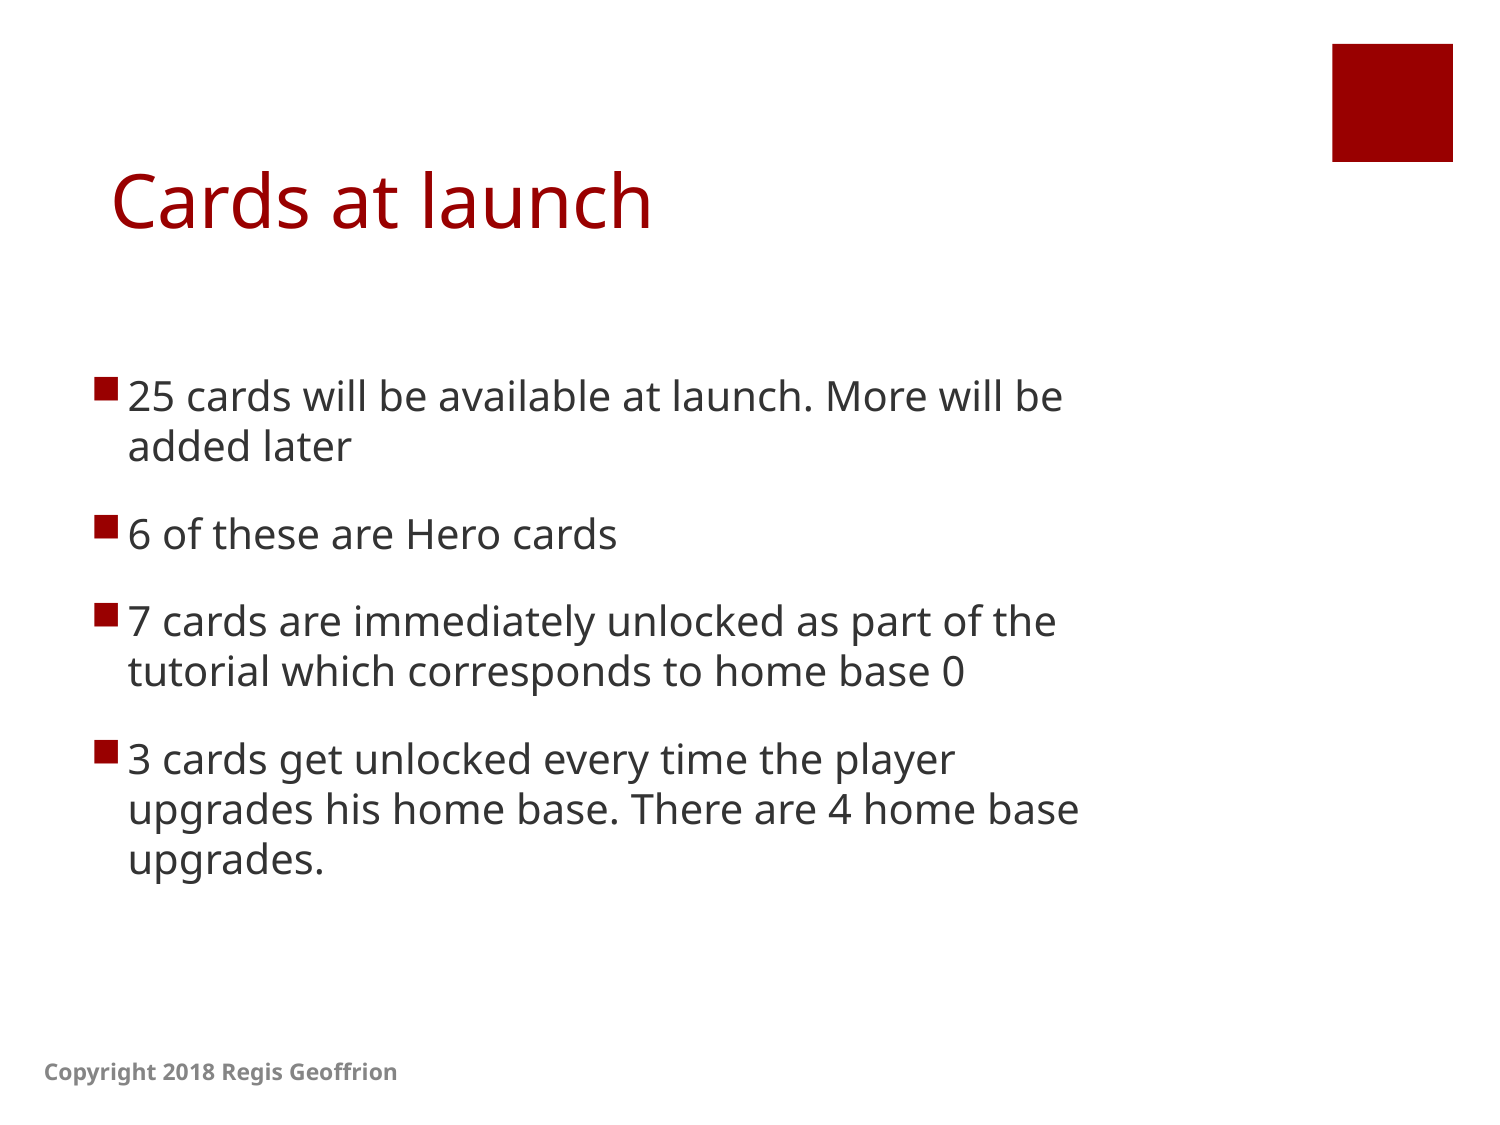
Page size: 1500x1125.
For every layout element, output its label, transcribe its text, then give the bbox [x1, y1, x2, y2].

list 25 cards will be available at launch. More will be added later 6 of these are Hero cards 7 cards are immediately unlocked as part of the tutorial which corresponds to home base 0 3 cards get unlocked every time the player upgrades his home base. There are 4 home base upgrades. [75, 362, 1143, 1005]
footer Copyright 2018 Regis Geoffrion [28, 1042, 1015, 1103]
title Cards at launch [95, 63, 1163, 252]
